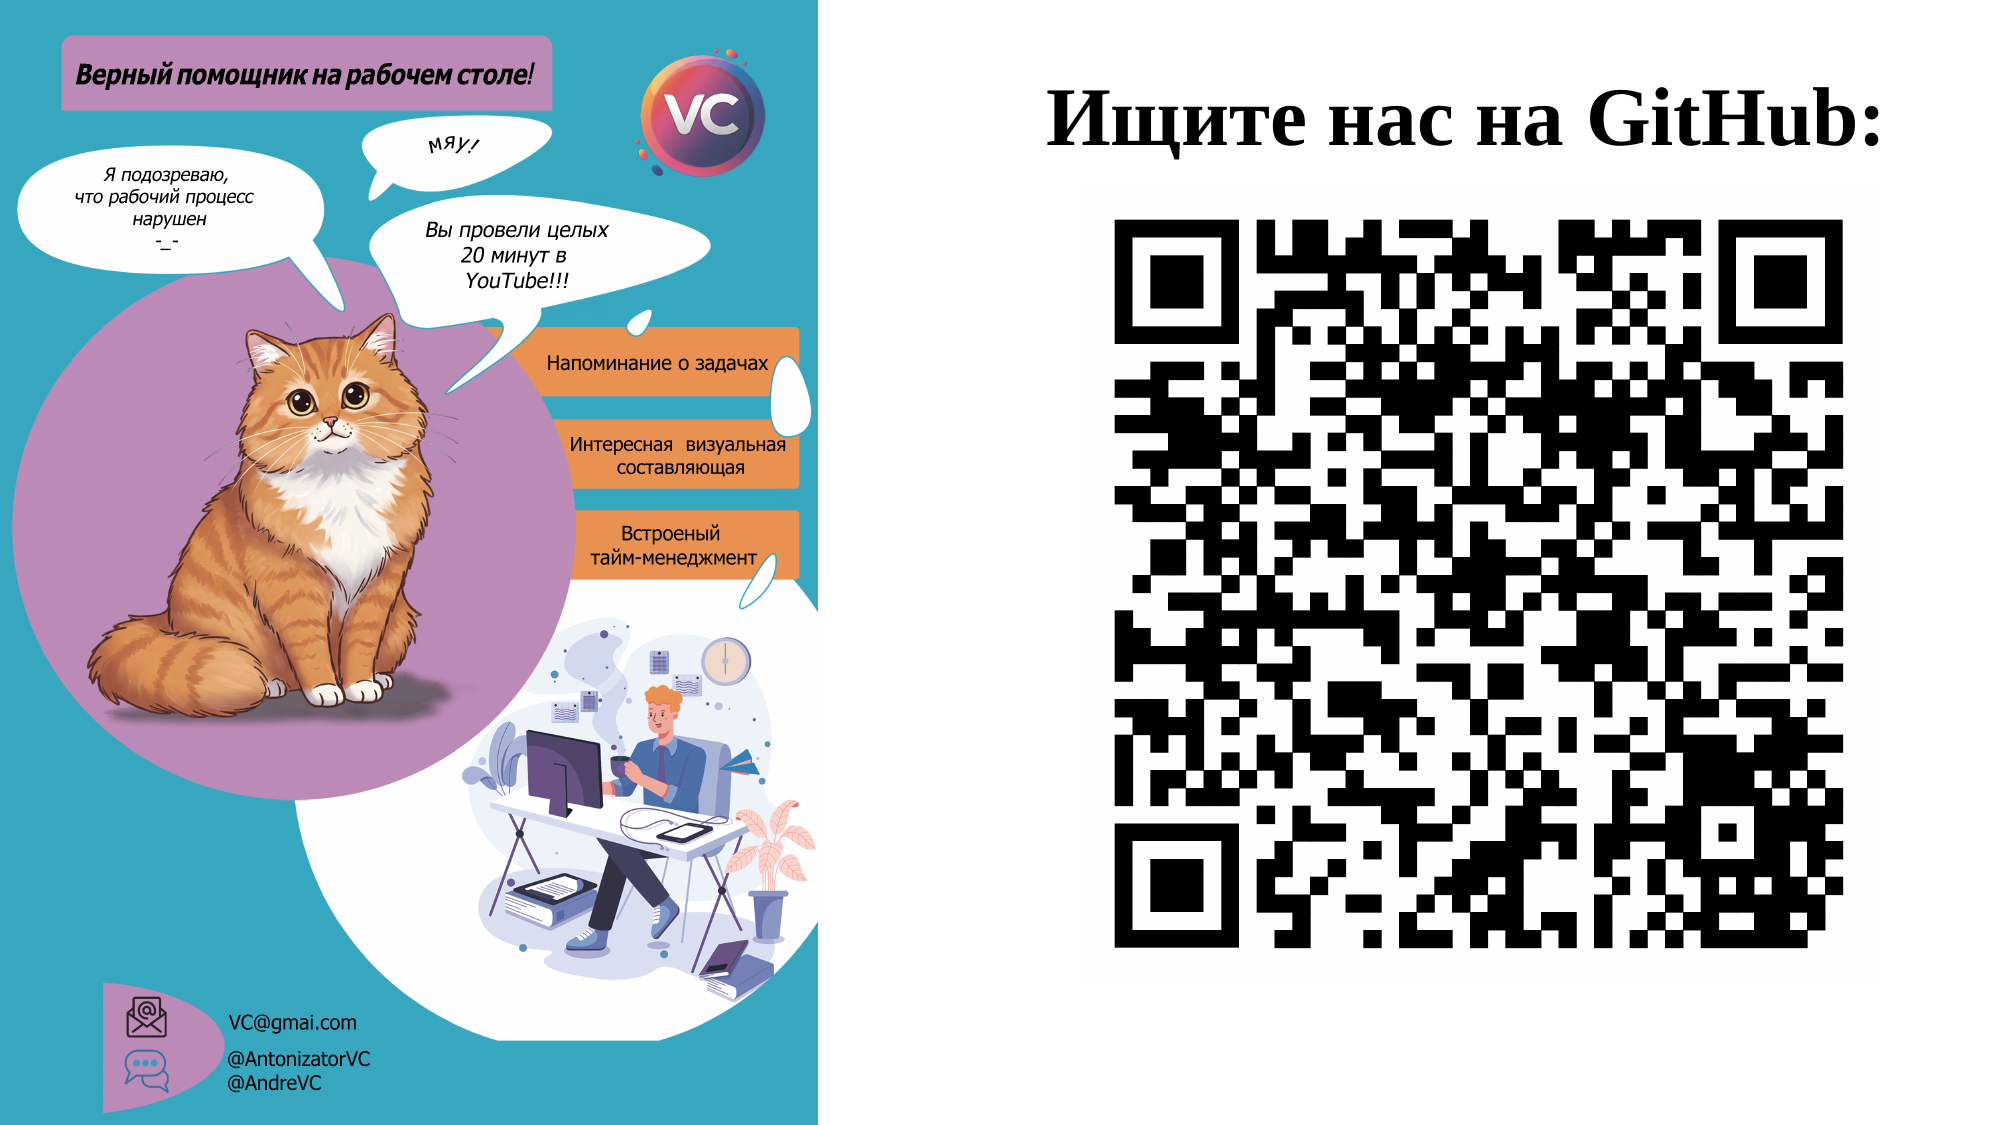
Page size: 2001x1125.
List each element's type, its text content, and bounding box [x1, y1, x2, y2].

picture [0, 0, 818, 1125]
text_box Ищите нас на GitHub: [999, 54, 1933, 170]
picture [1079, 184, 1878, 983]
